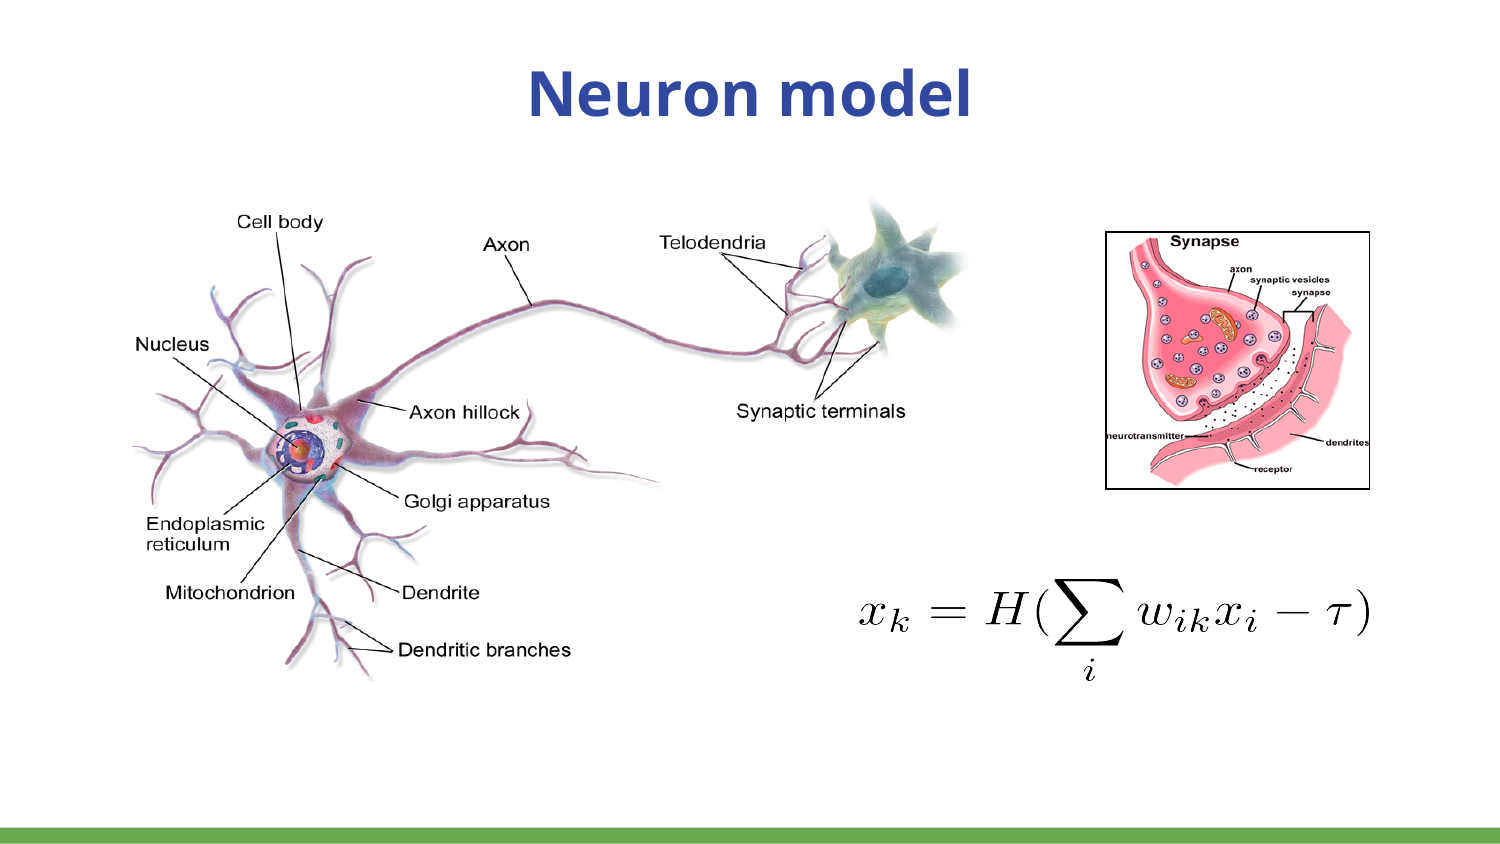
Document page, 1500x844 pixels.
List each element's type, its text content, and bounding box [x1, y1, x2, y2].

picture [117, 184, 1370, 689]
picture [1106, 232, 1370, 489]
text_box Neuron model [380, 54, 1120, 92]
